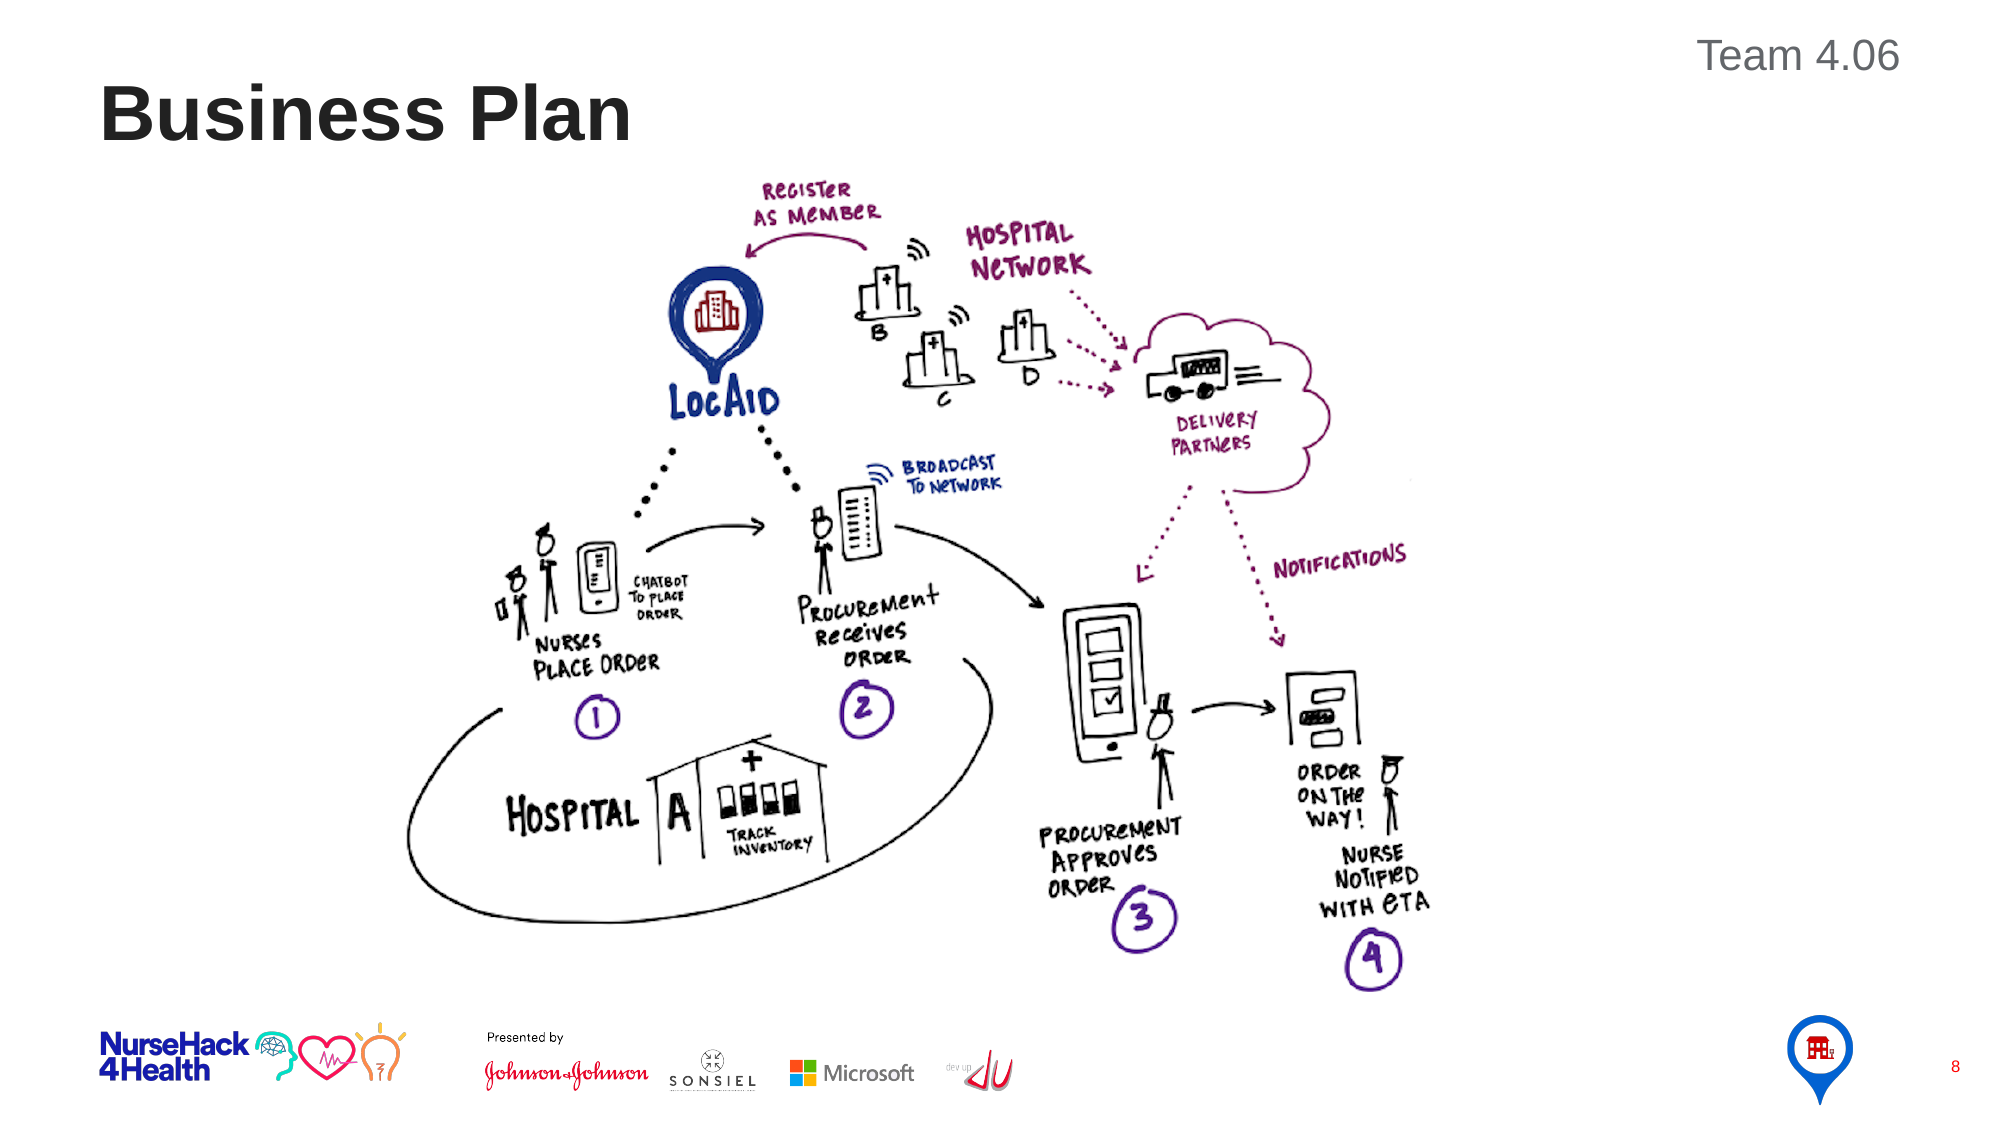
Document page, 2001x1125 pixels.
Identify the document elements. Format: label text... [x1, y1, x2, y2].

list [378, 145, 1486, 1017]
picture [1787, 1014, 1858, 1108]
title Business Plan [98, 61, 1765, 158]
text_box Team 4.06 [1696, 26, 1901, 79]
slide_number 8 [1900, 1038, 1976, 1094]
picture [430, 1017, 1071, 1125]
